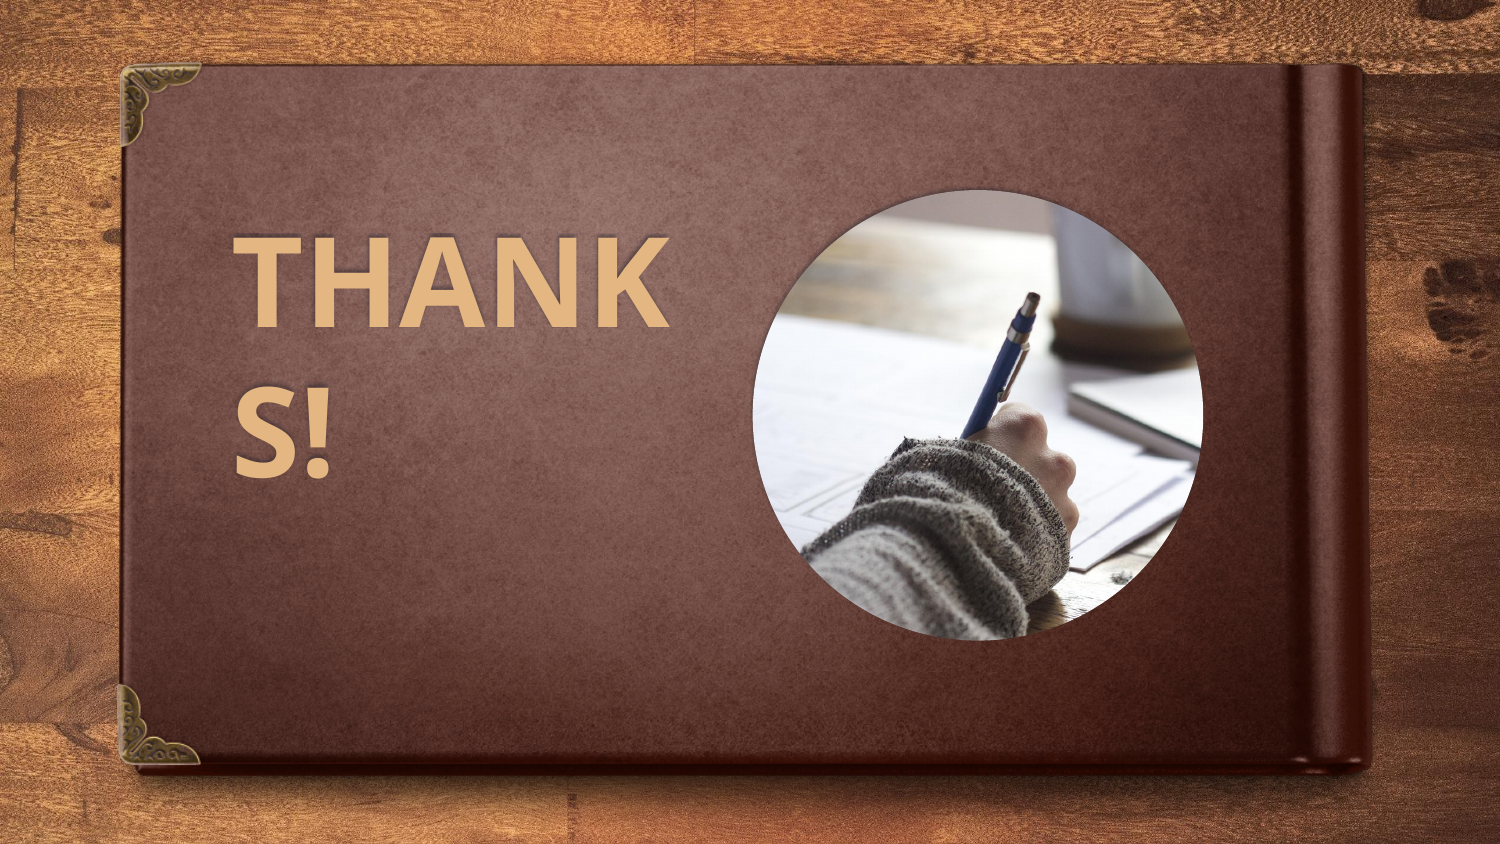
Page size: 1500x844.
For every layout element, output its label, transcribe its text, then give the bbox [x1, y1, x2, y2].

title THANKS! [216, 326, 747, 517]
picture [0, 0, 1500, 844]
